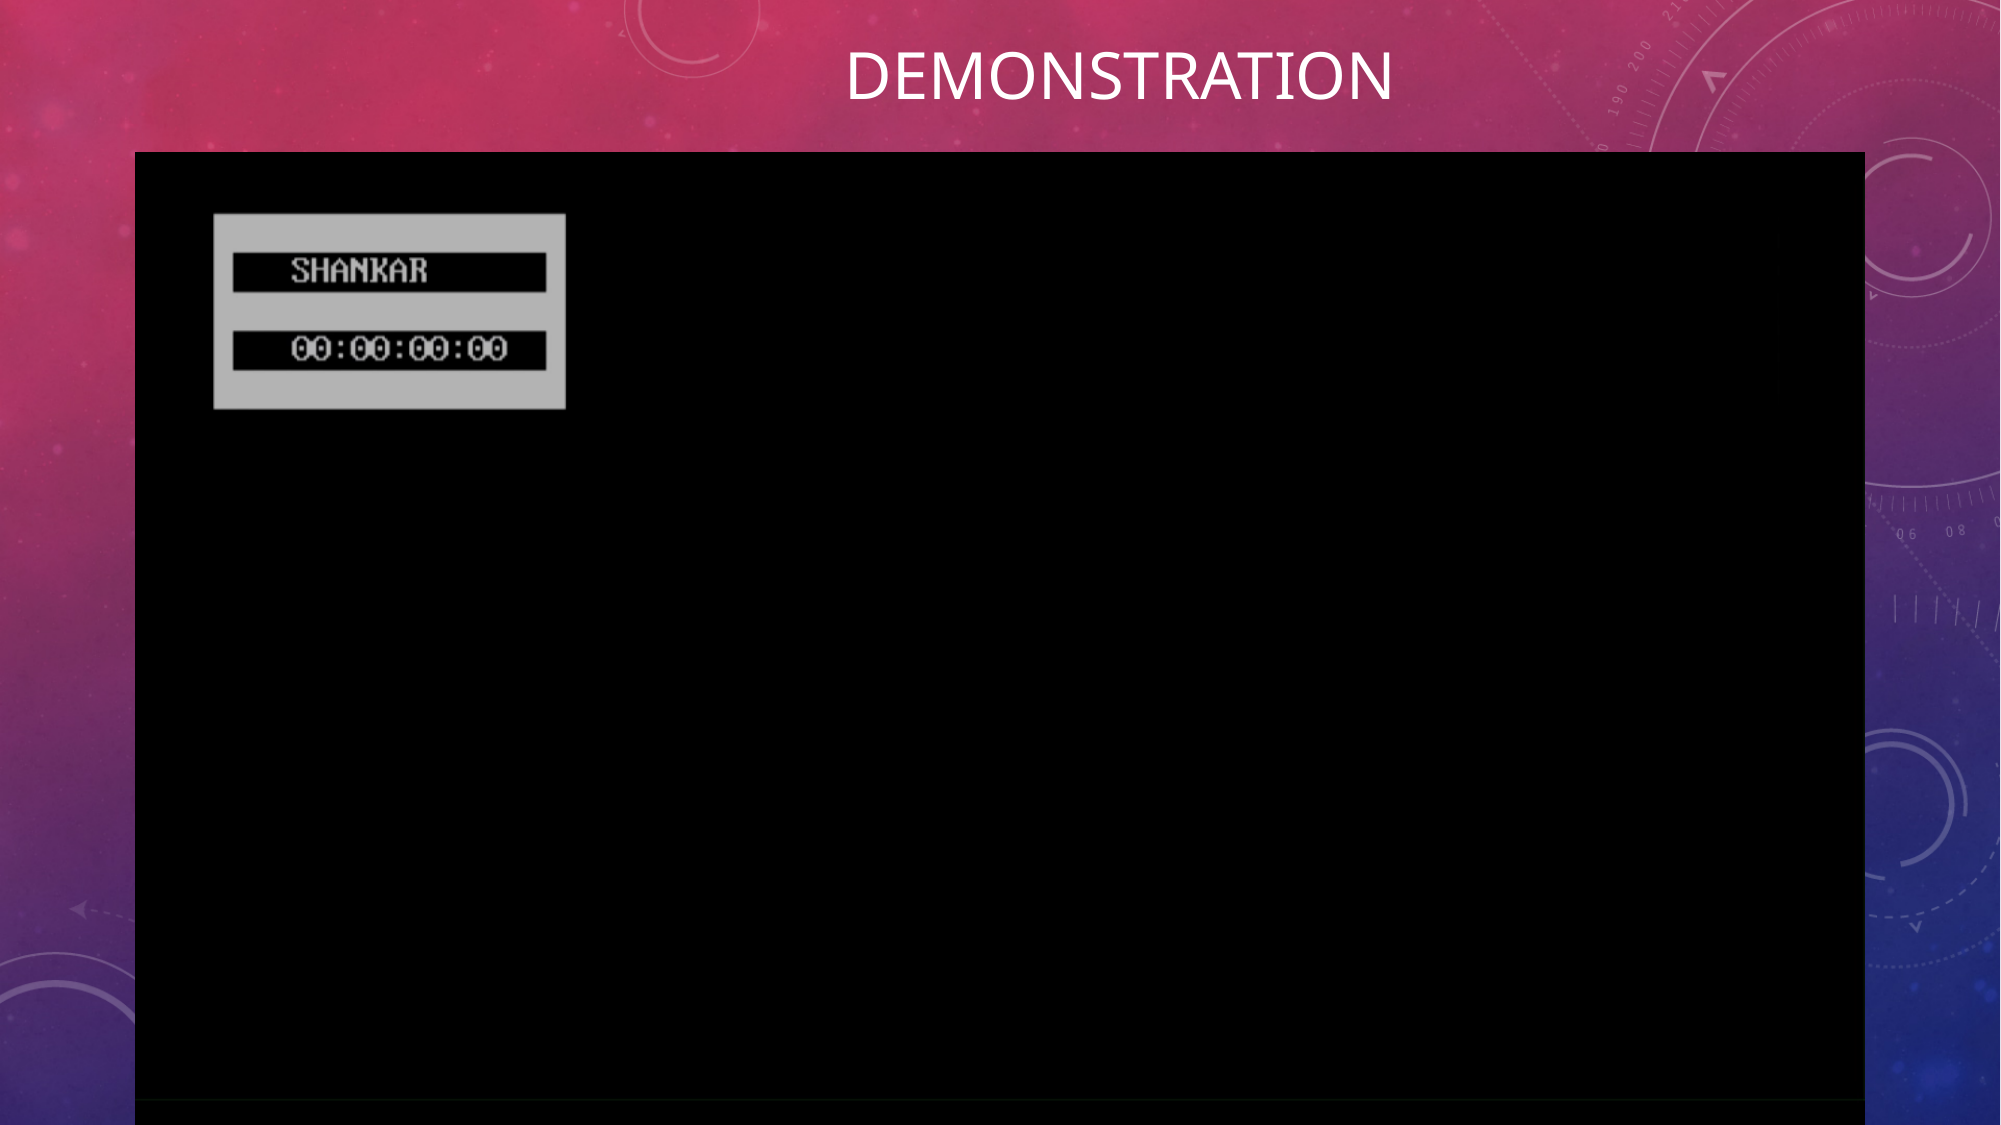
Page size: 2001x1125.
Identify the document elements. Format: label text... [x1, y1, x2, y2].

text_box Demonstration [132, 19, 1745, 123]
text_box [134, 151, 1866, 1125]
picture [0, 0, 2001, 1125]
